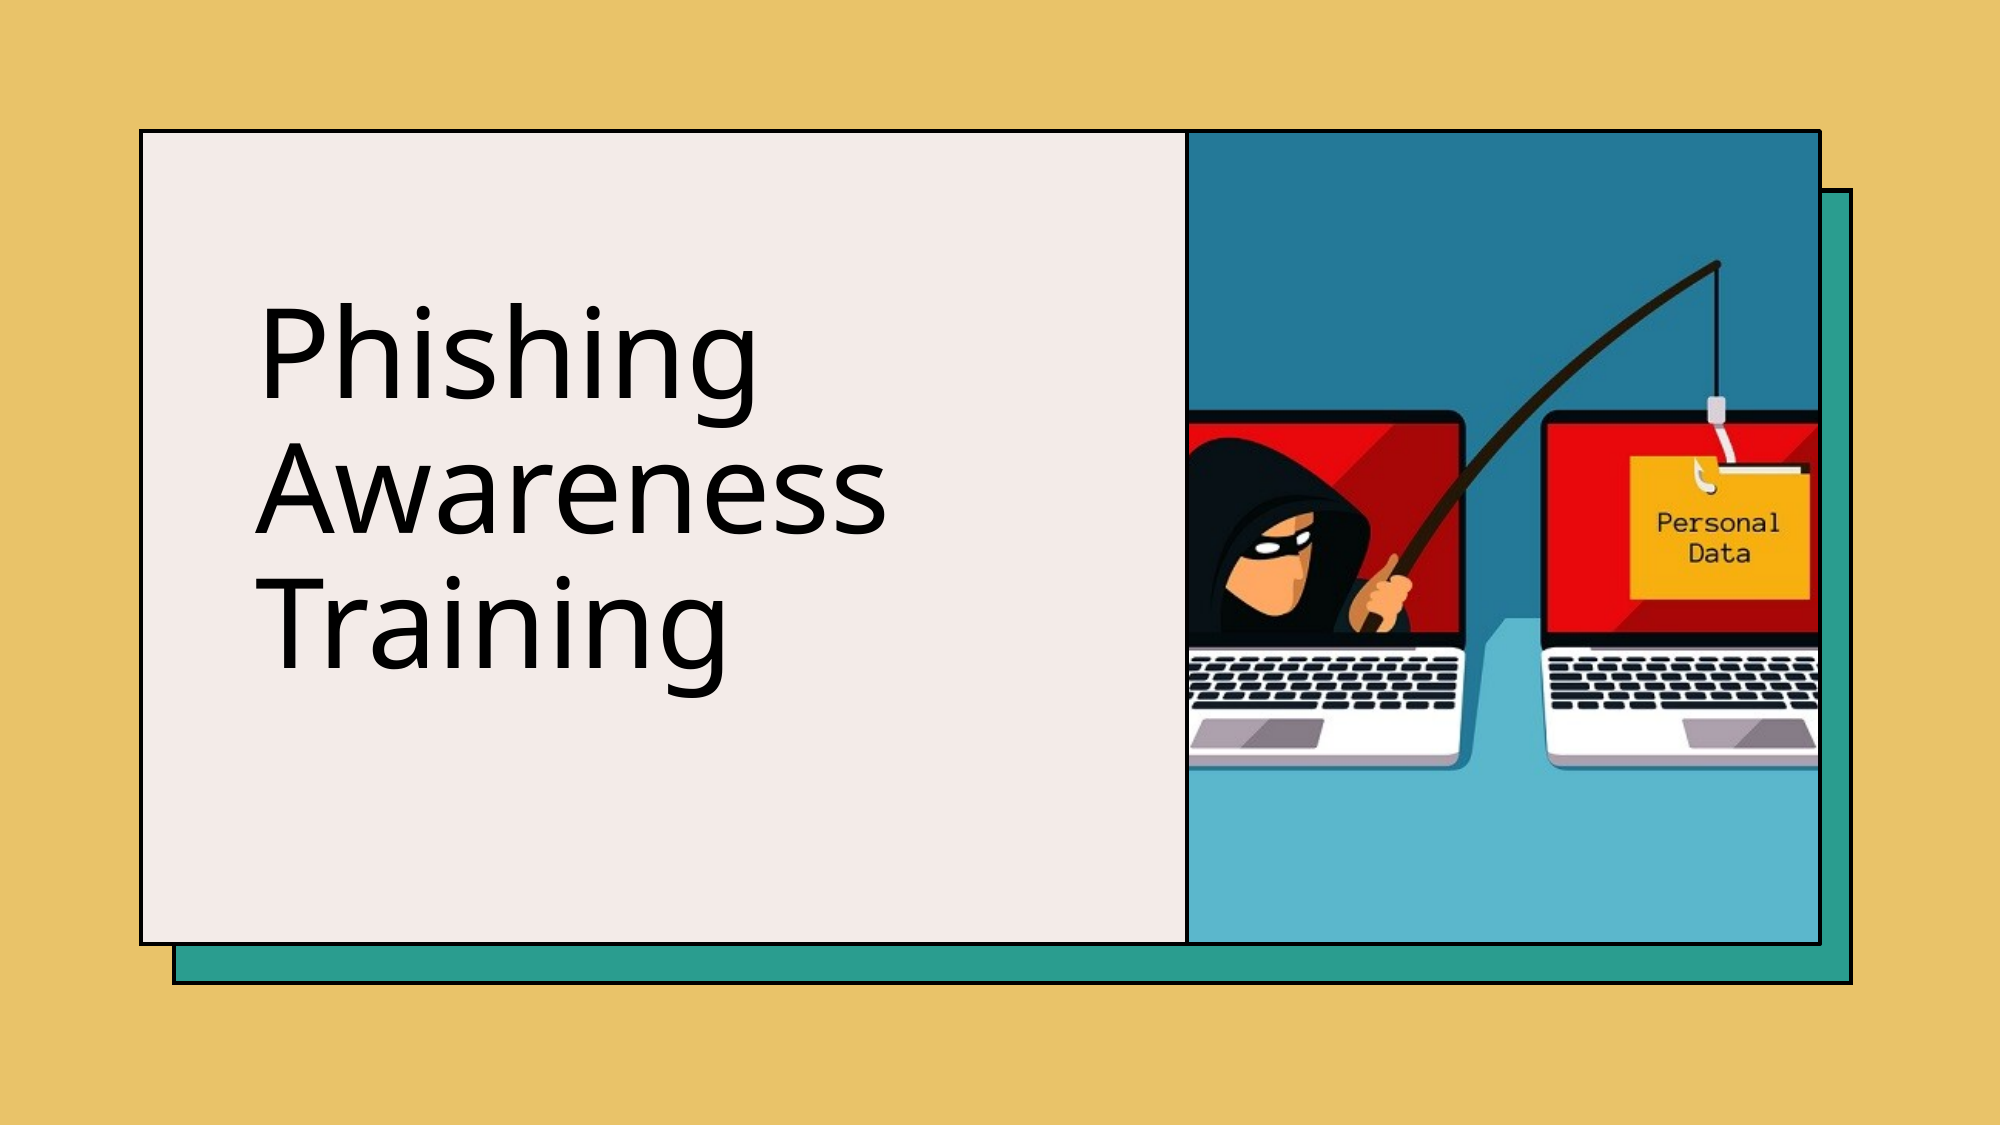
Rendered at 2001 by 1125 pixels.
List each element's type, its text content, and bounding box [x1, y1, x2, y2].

subtitle ​ [240, 658, 1040, 762]
picture [1188, 133, 1818, 942]
title Phishing Awareness Training [240, 422, 1040, 658]
